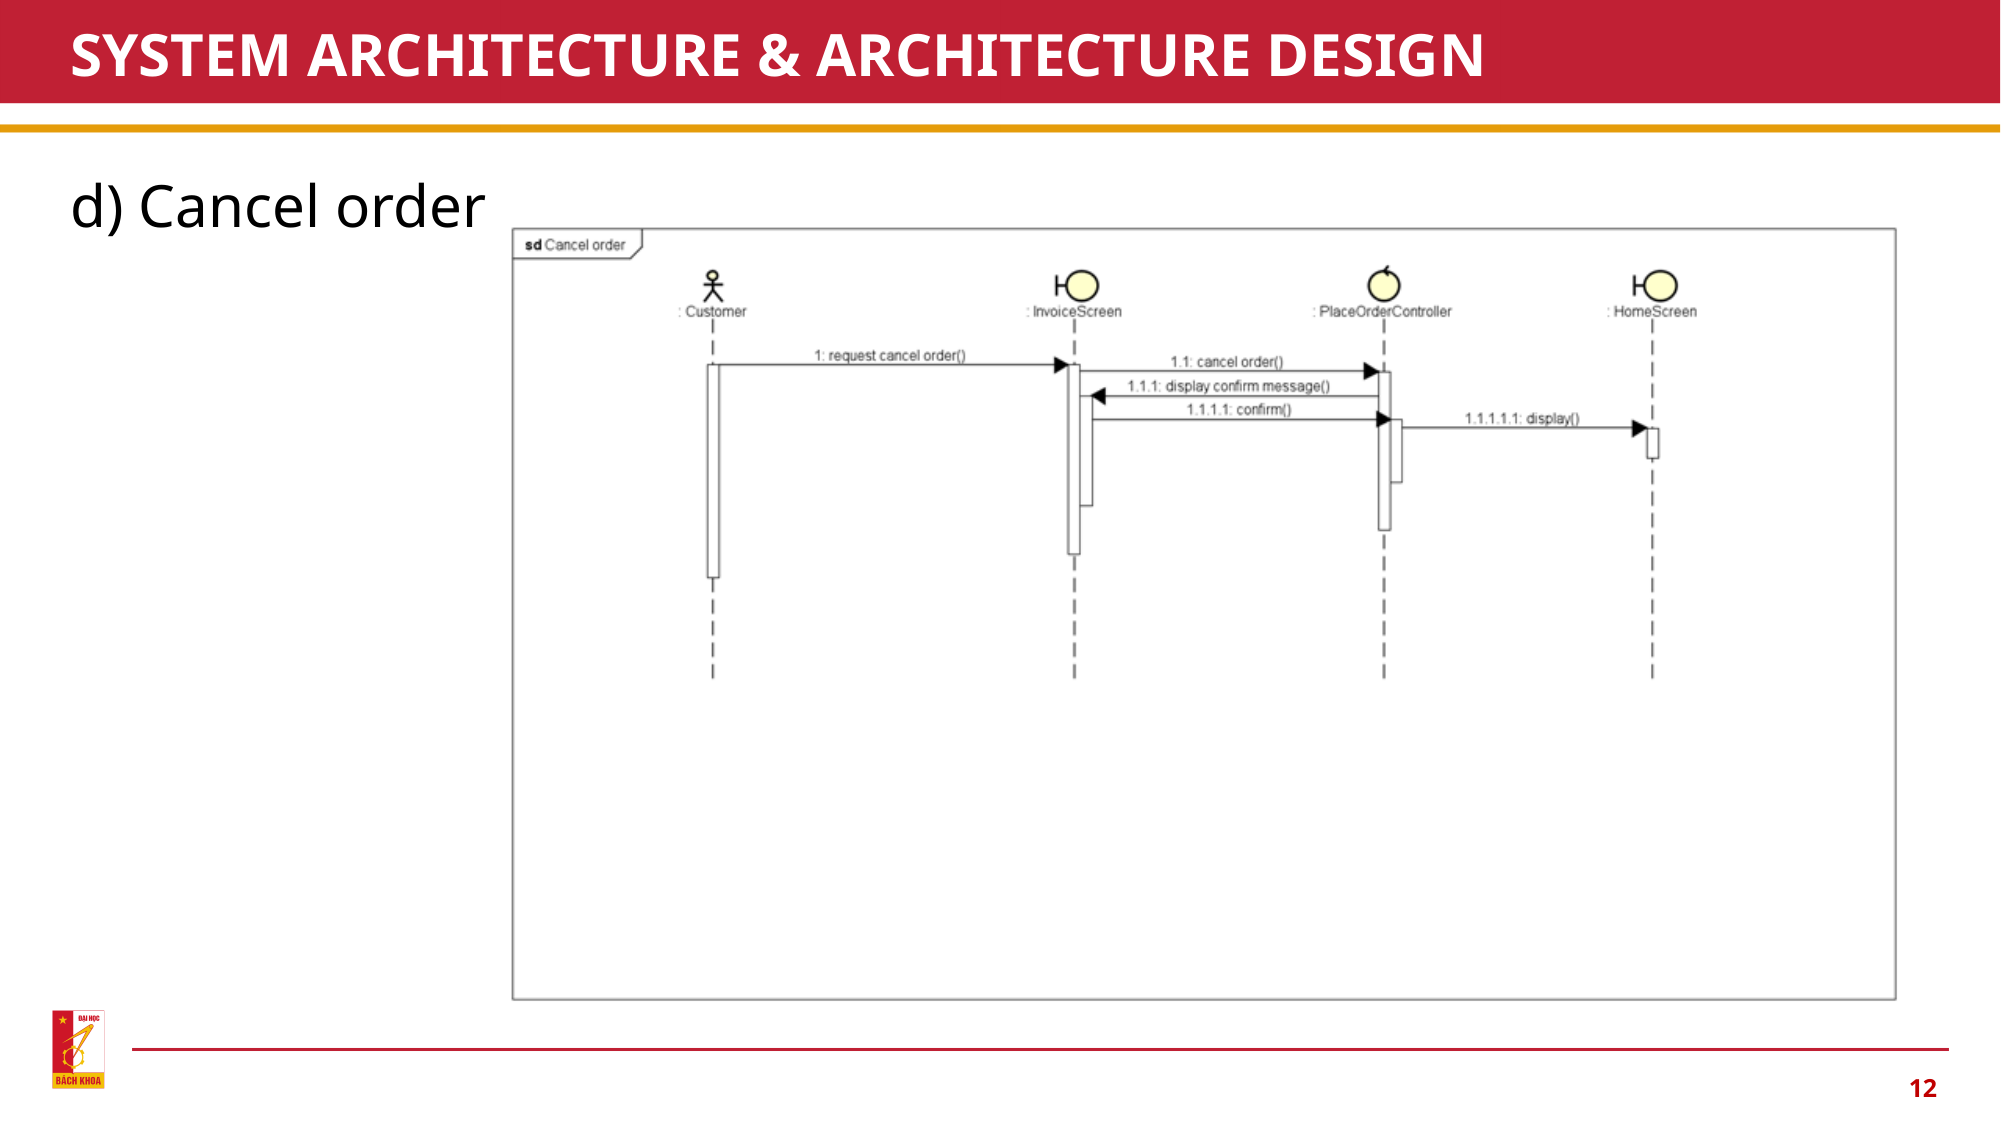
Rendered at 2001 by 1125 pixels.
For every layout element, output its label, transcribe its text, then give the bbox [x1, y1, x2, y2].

title SYSTEM ARCHITECTURE & ARCHITECTURE DESIGN [55, 18, 1945, 90]
list d) Cancel order [55, 169, 1997, 1059]
slide_number 12 [1502, 1065, 1953, 1125]
picture [0, 0, 2001, 1125]
